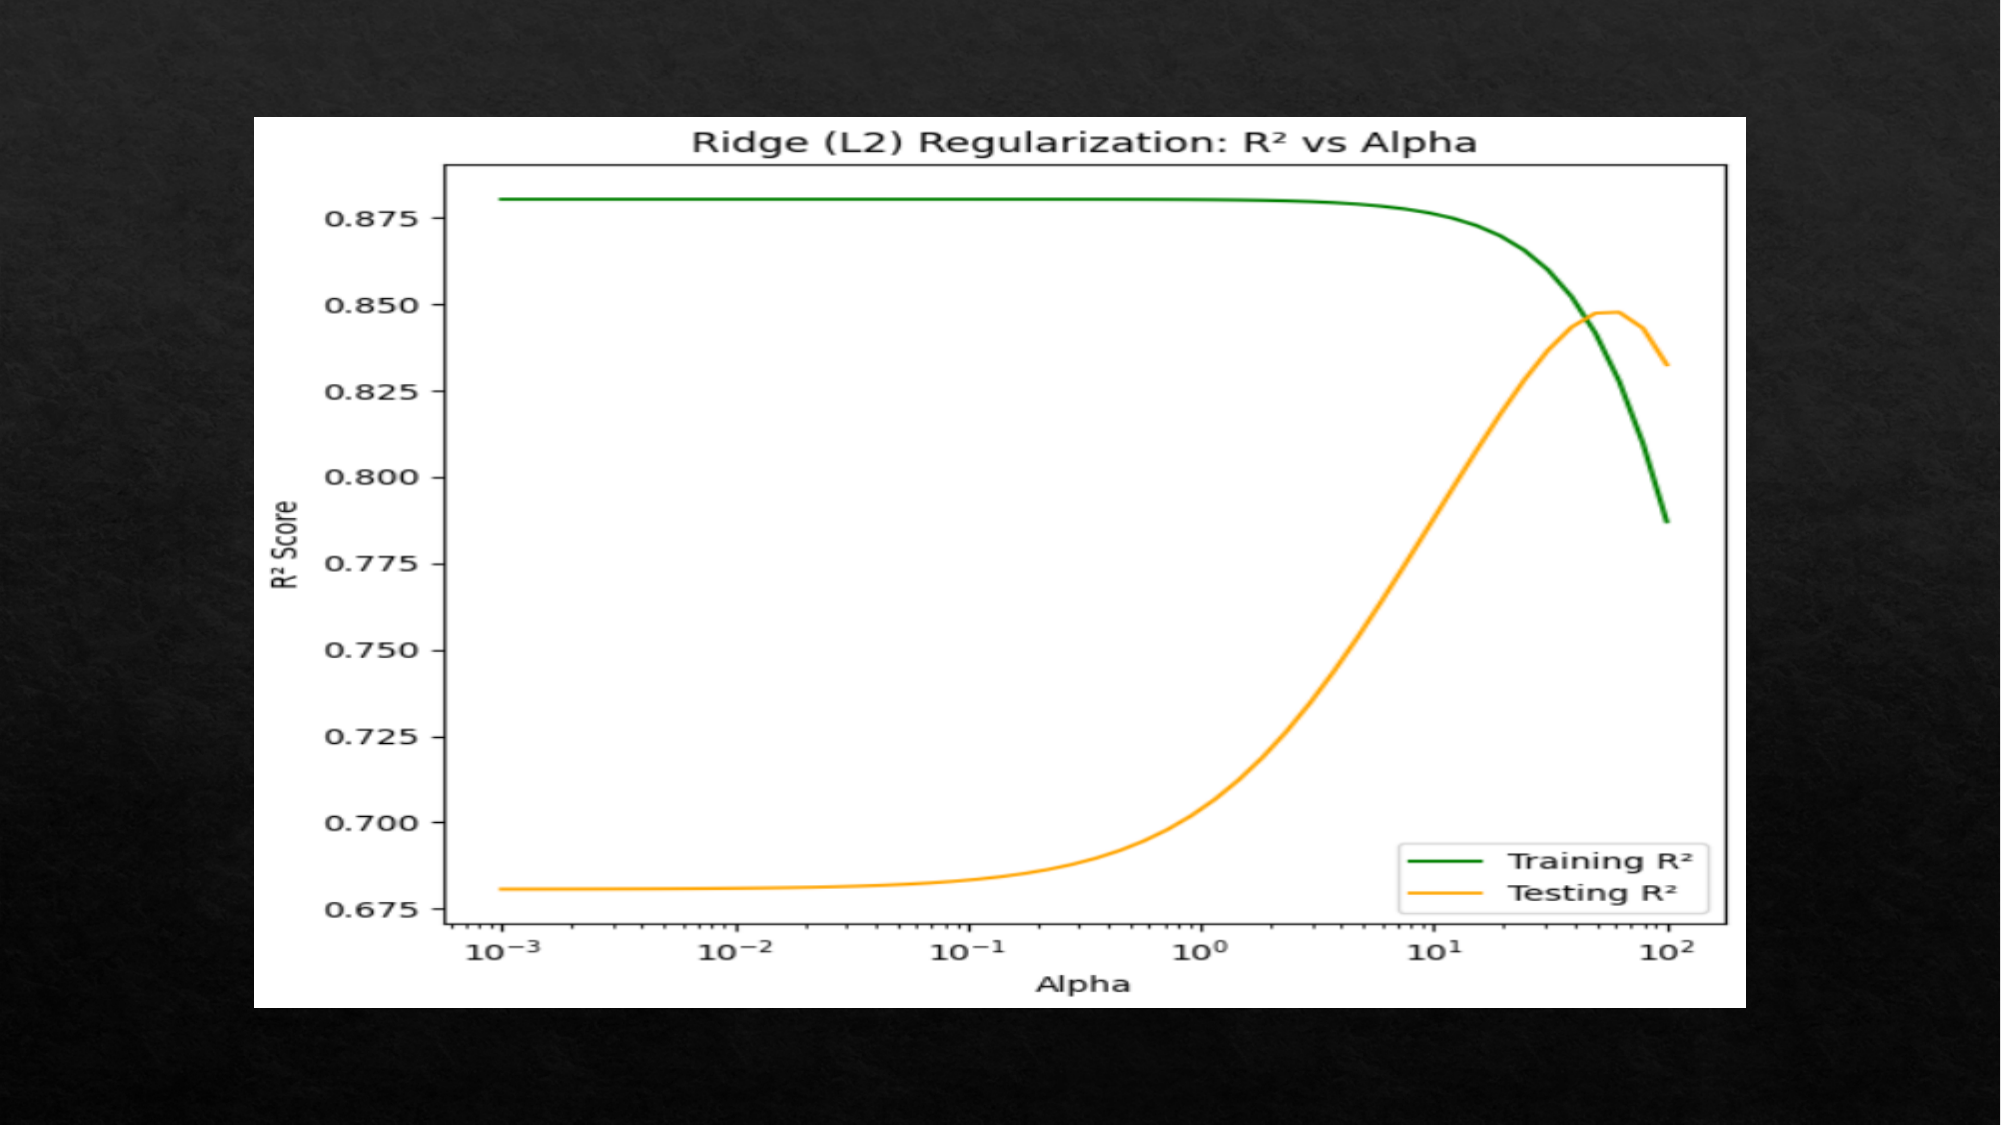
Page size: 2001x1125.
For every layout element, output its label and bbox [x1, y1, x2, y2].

picture [253, 117, 1746, 1008]
